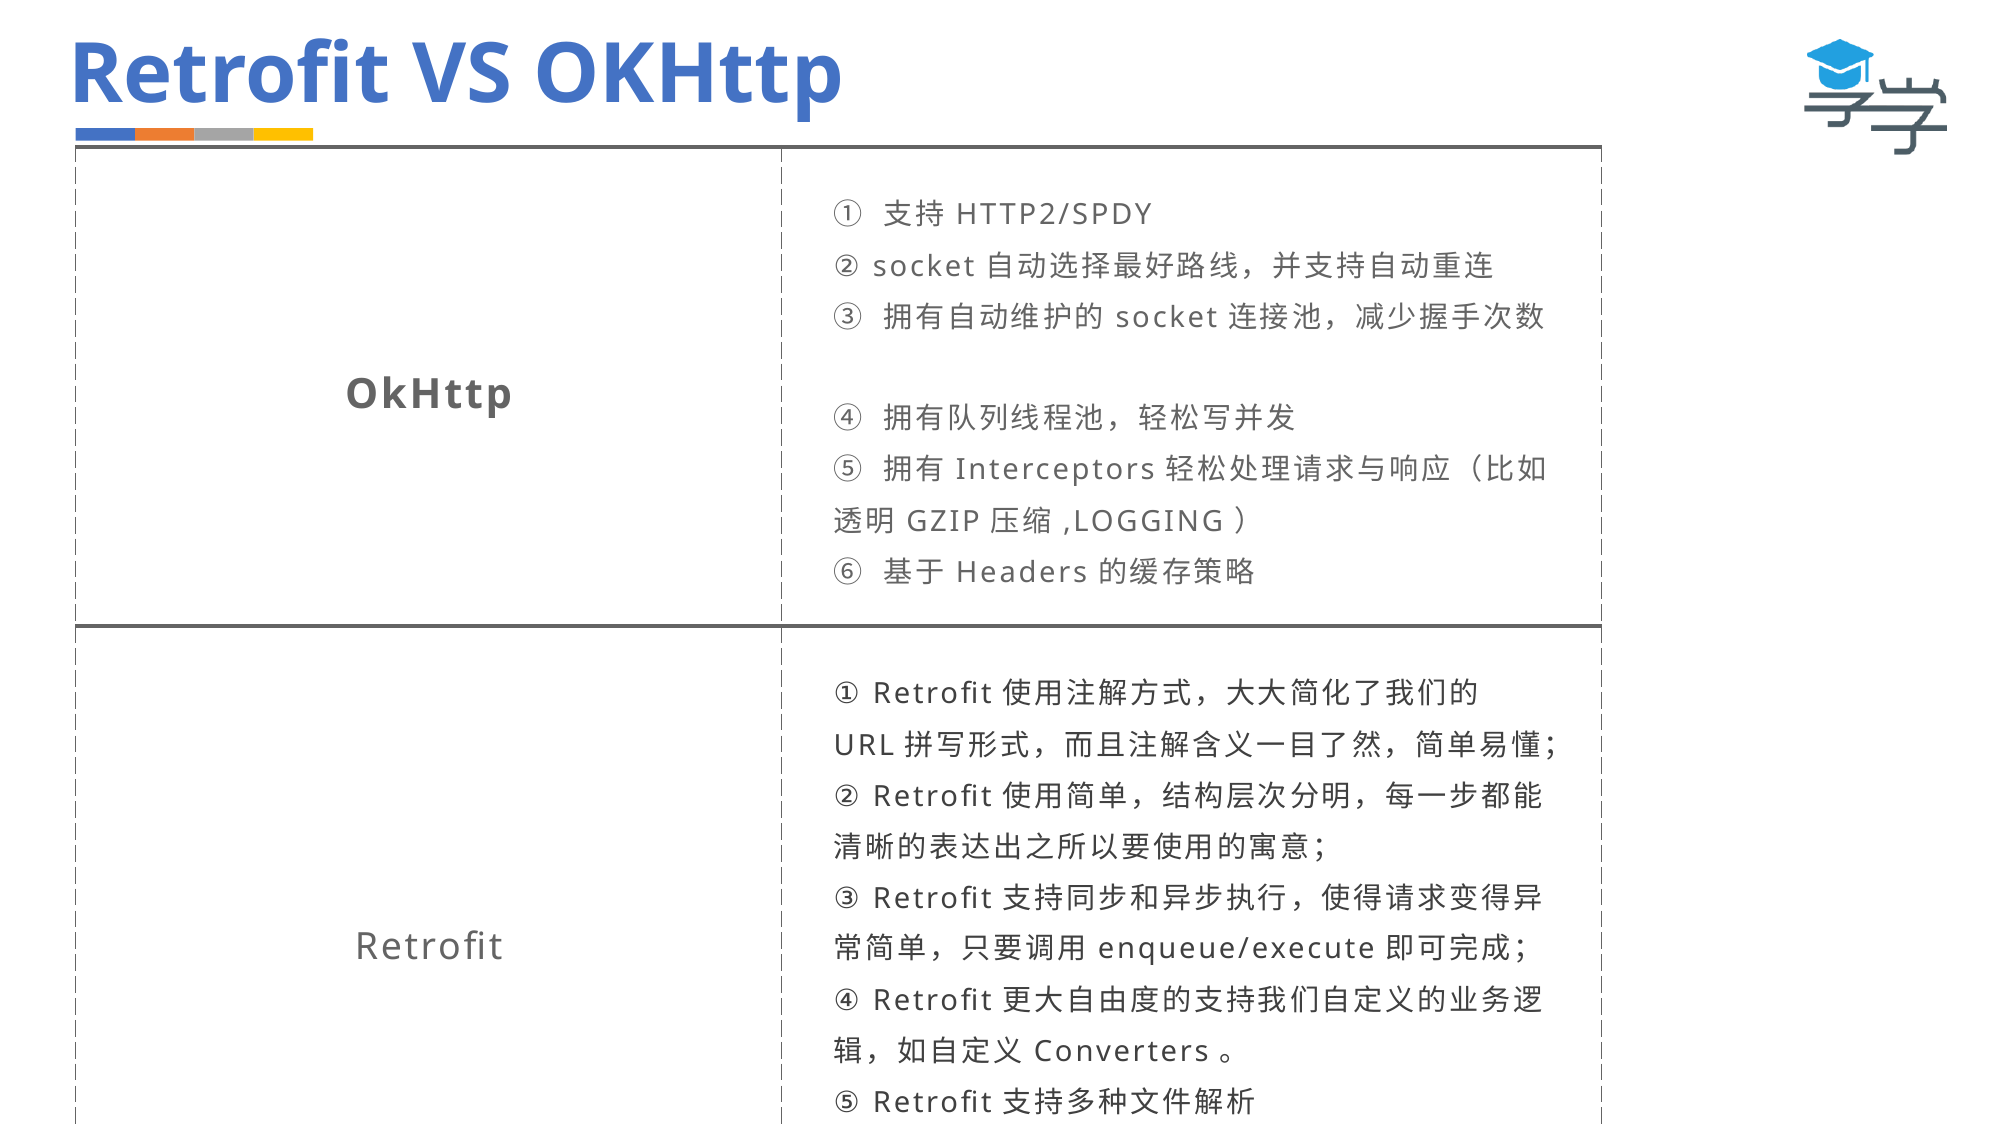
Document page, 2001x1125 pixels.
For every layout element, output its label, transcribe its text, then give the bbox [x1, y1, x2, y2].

picture [1799, 20, 1952, 173]
title Retrofit VS OKHttp [53, 20, 1779, 129]
table_cell Retrofit [76, 628, 782, 1125]
table_header OkHttp [76, 149, 782, 624]
table_header ① 支持HTTP2/SPDY ② socket自动选择最好路线，并支持自动重连 ③ 拥有自动维护的socket连接池，减少握手次数 ④ 拥有队列线程池，轻松写并发 ⑤ 拥有Interceptors轻松处理请求与响应（比如透明GZIP压缩,LOGGING） ⑥ 基于Headers的缓存策略 [782, 149, 1601, 624]
table_cell ① Retrofit使用注解方式，大大简化了我们的URL拼写形式，而且注解含义一目了然，简单易懂； ② Retrofit使用简单，结构层次分明，每一步都能清晰的表达出之所以要使用的寓意； ③ Retrofit支持同步和异步执行，使得请求变得异常简单，只要调用enqueue/execute即可完成； ④ Retrofit更大自由度的支持我们自定义的业务逻辑，如自定义Converters。 ⑤ Retrofit支持多种文件解析(Gson,Json,XML,Protobuf) ⑥ Retrofit支持RxJava [782, 628, 1601, 1125]
